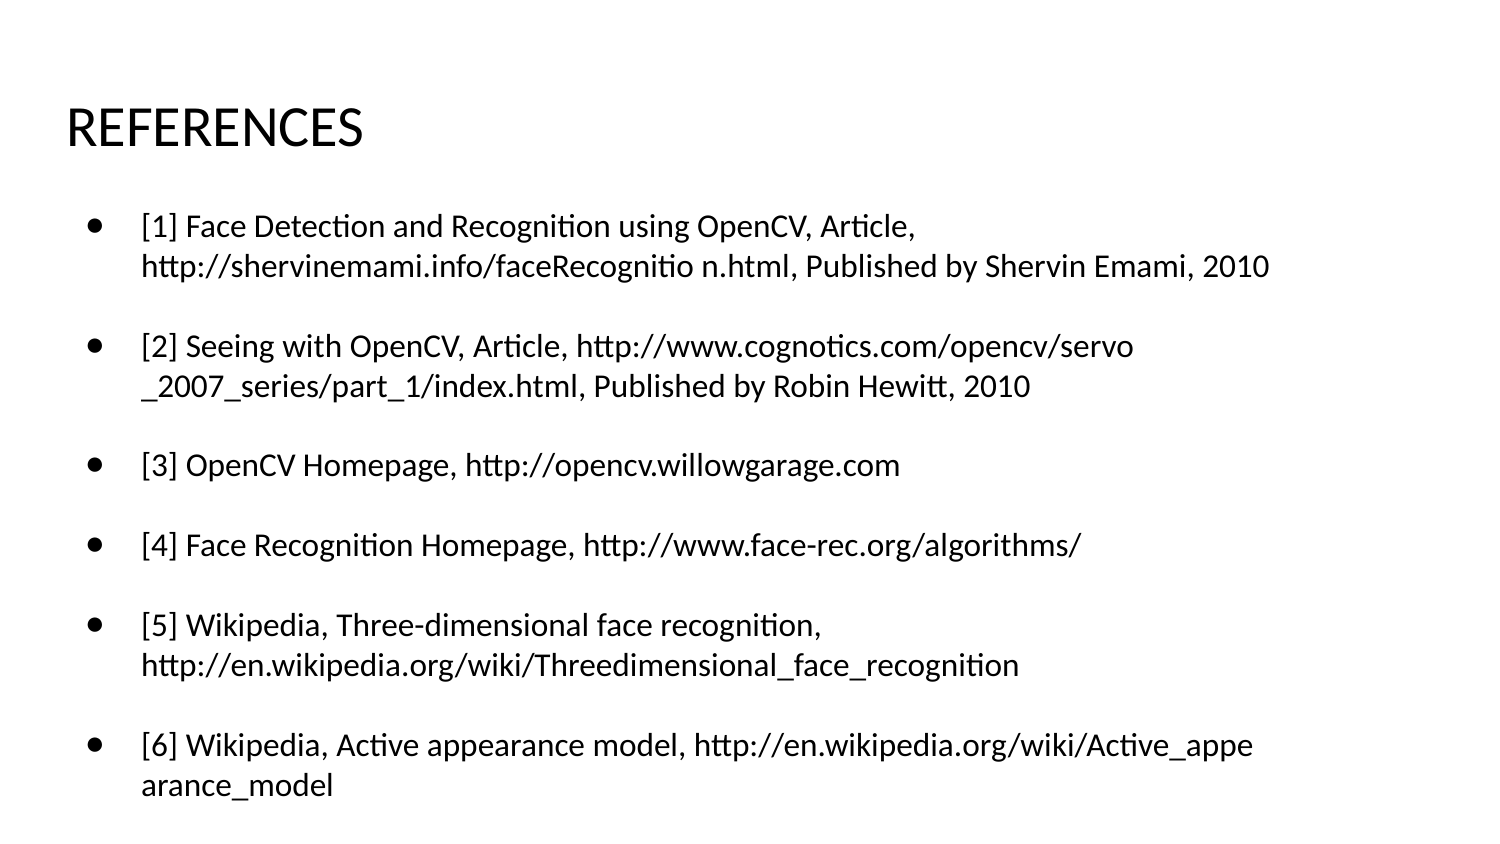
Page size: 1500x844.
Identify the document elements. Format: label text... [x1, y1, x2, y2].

title REFERENCES [51, 72, 1449, 167]
list [1] Face Detection and Recognition using OpenCV, Article, http://shervinemami.info/faceRecognitio n.html, Published by Shervin Emami, 2010 [2] Seeing with OpenCV, Article, http://www.cognotics.com/opencv/servo _2007_series/part_1/index.html, Published by Robin Hewitt, 2010 [3] OpenCV Homepage, http://opencv.willowgarage.com [4] Face Recognition Homepage, http://www.face-rec.org/algorithms/ [5] Wikipedia, Three-dimensional face recognition, http://en.wikipedia.org/wiki/Threedimensional_face_recognition [6] Wikipedia, Active appearance model, http://en.wikipedia.org/wiki/Active_appe arance_model [51, 189, 1449, 821]
